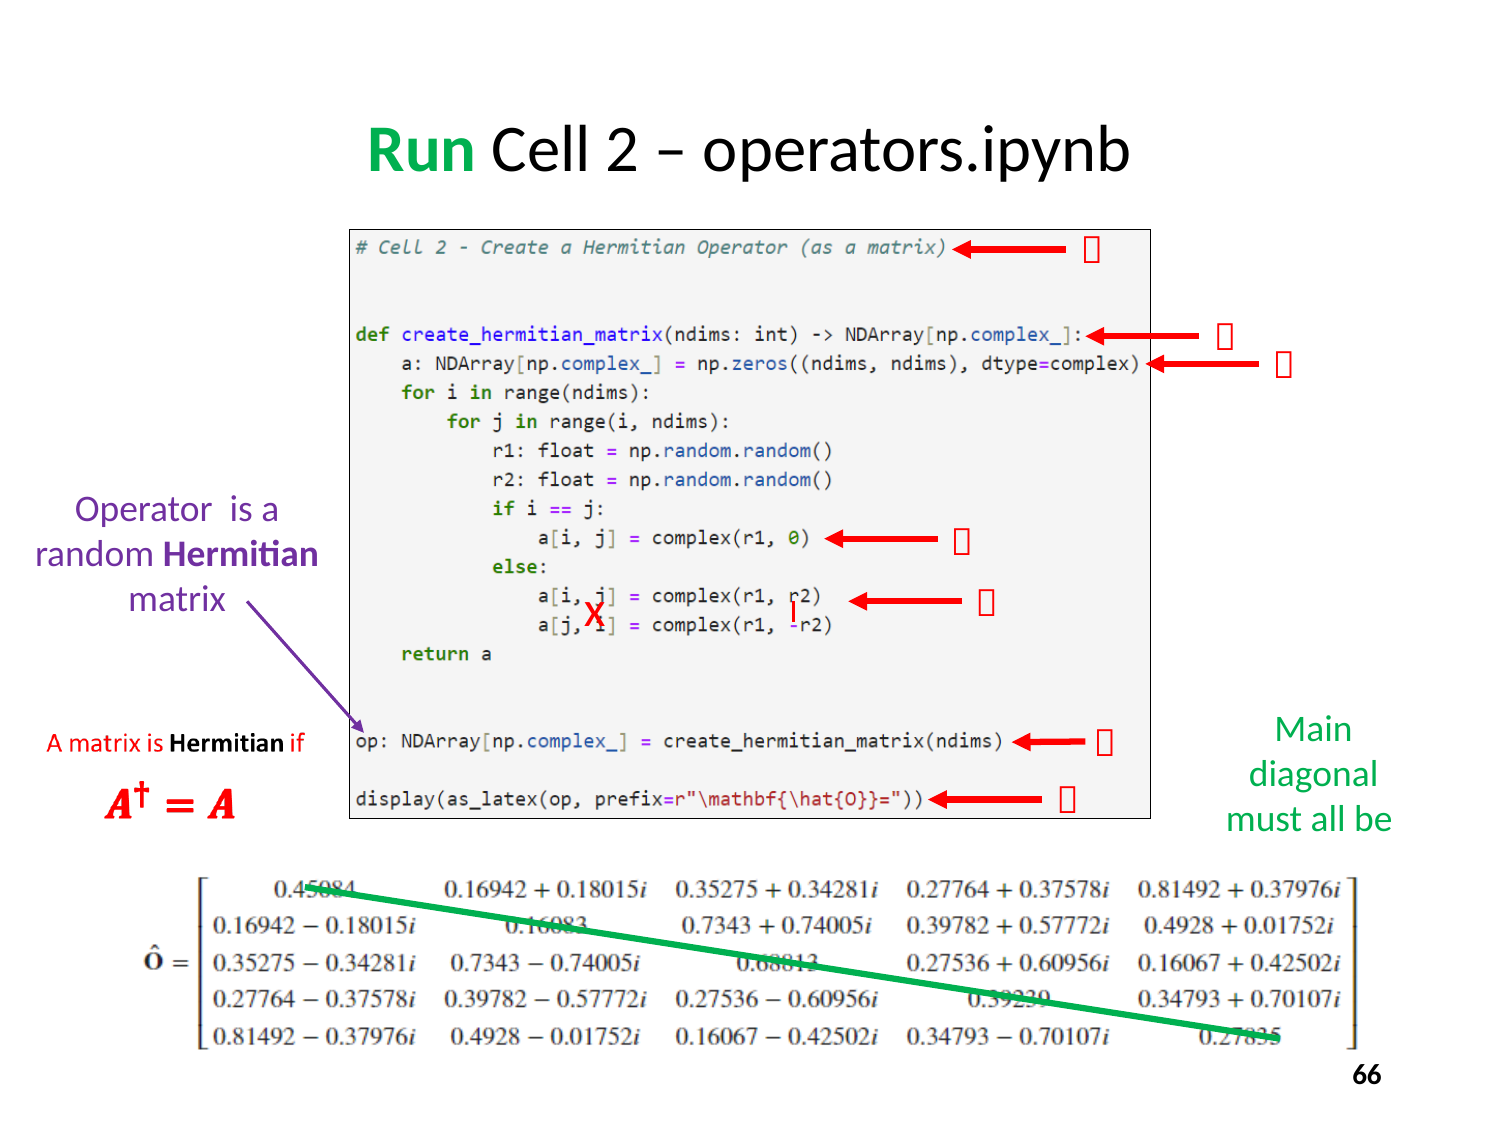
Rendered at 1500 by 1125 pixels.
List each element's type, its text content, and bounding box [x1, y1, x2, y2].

slide_number 66 [1059, 1042, 1397, 1103]
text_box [304, 887, 1281, 1039]
picture [135, 865, 1364, 1056]
picture [349, 229, 1151, 819]
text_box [951, 219, 1129, 280]
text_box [848, 571, 1024, 633]
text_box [1145, 333, 1321, 395]
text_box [928, 768, 1105, 830]
picture [27, 716, 327, 829]
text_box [824, 510, 999, 571]
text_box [1011, 711, 1142, 772]
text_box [1085, 305, 1262, 367]
title Run Cell 2 – operators.ipynb [103, 59, 1397, 241]
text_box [247, 601, 364, 733]
